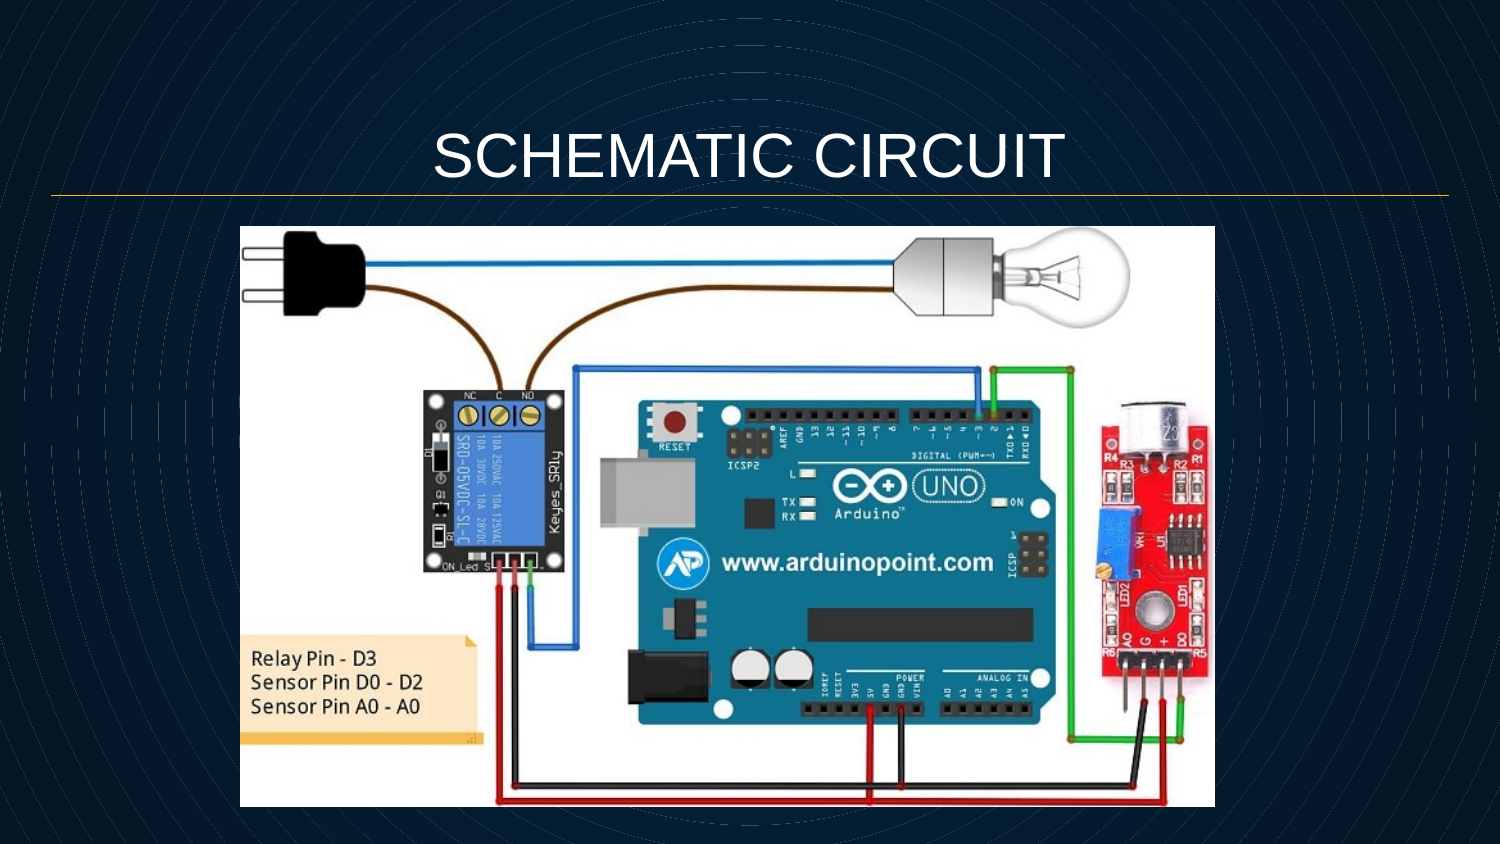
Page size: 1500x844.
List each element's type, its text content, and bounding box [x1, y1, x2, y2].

title SCHEMATIC CIRCUIT [51, 105, 1449, 195]
title SCHEMATIC CIRCUIT [51, 202, 1449, 206]
picture [240, 225, 1215, 807]
